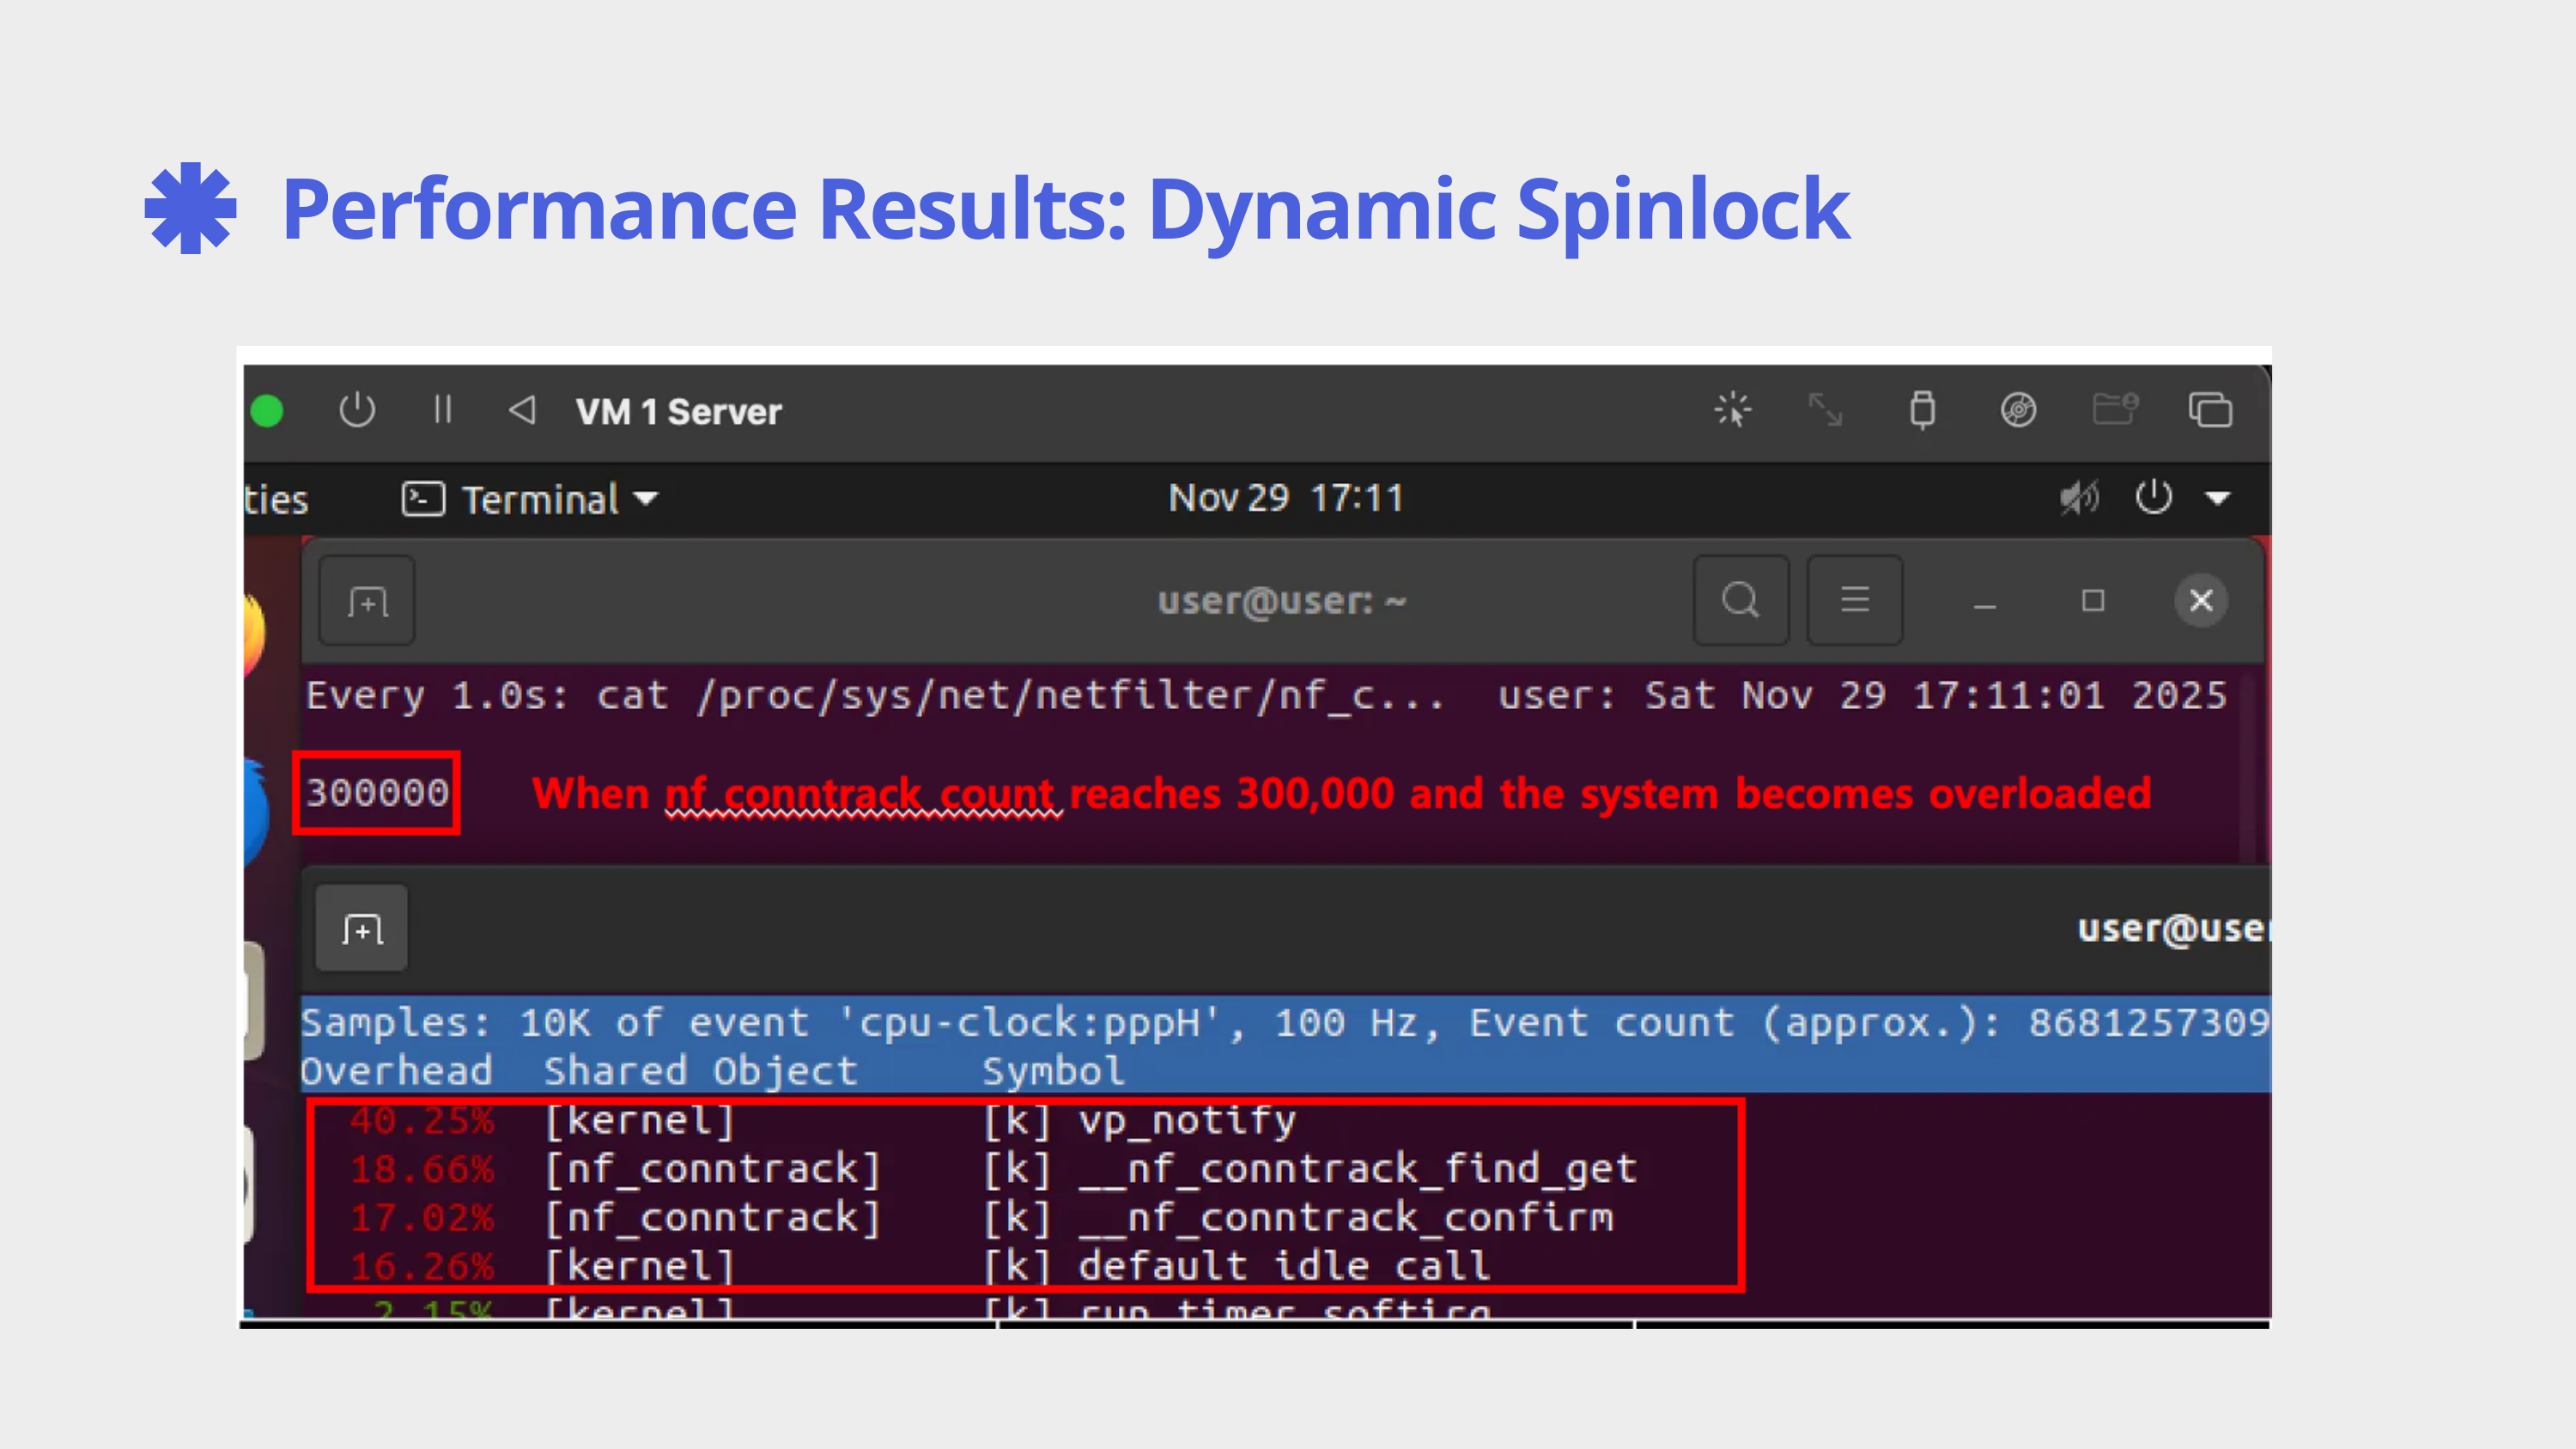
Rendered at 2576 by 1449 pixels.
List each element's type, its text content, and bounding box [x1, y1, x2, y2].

text_box Performance Results: Dynamic Spinlock [279, 171, 2576, 256]
text_box [236, 346, 2273, 1329]
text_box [144, 161, 237, 255]
